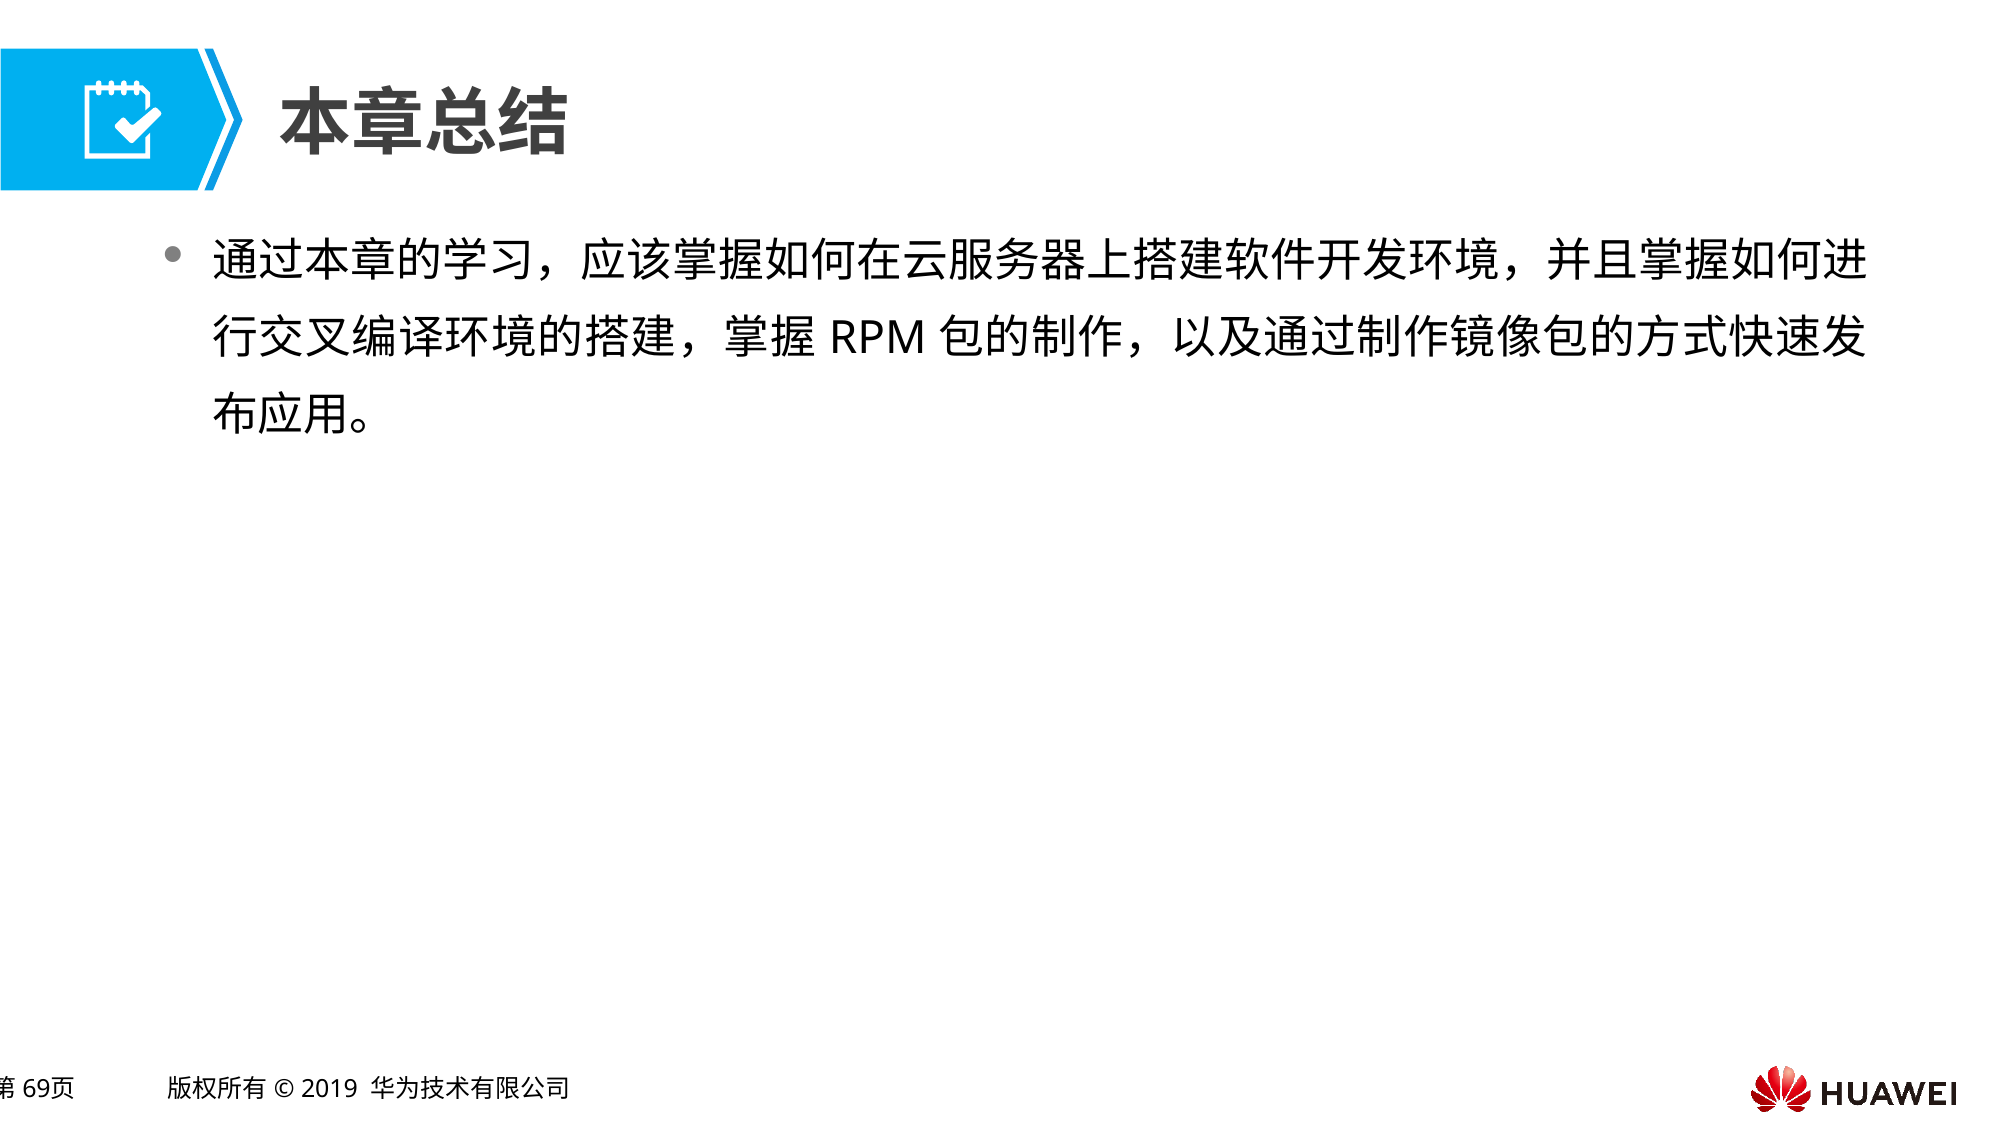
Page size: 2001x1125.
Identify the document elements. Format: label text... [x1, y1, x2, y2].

list 通过本章的学习，应该掌握如何在云服务器上搭建软件开发环境，并且掌握如何进行交叉编译环境的搭建，掌握RPM包的制作，以及通过制作镜像包的方式快速发布应用。 [149, 201, 1882, 971]
picture [1751, 1066, 1956, 1112]
